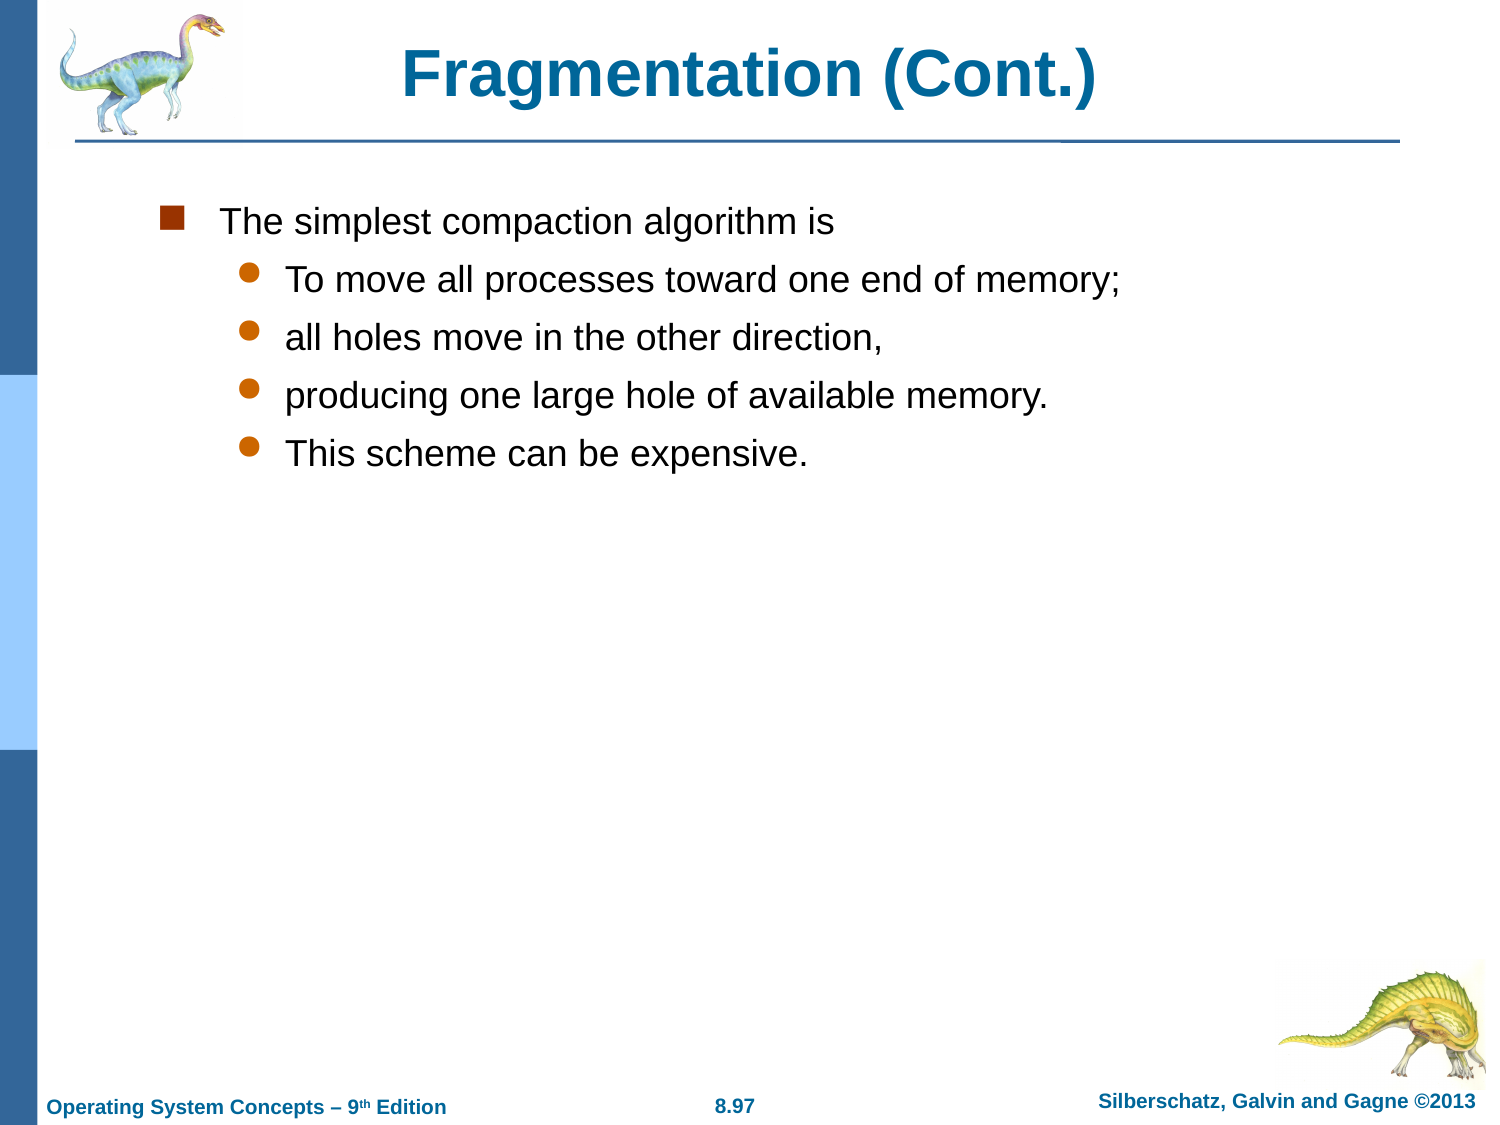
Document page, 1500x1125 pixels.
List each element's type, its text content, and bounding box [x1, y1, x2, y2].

list The simplest compaction algorithm is To move all processes toward one end of memory; all holes move in the other direction, producing one large hole of available memory. This scheme can be expensive. [147, 189, 1290, 933]
title Fragmentation (Cont.) [75, 22, 1425, 117]
picture [1275, 959, 1486, 1090]
picture [46, 0, 243, 149]
